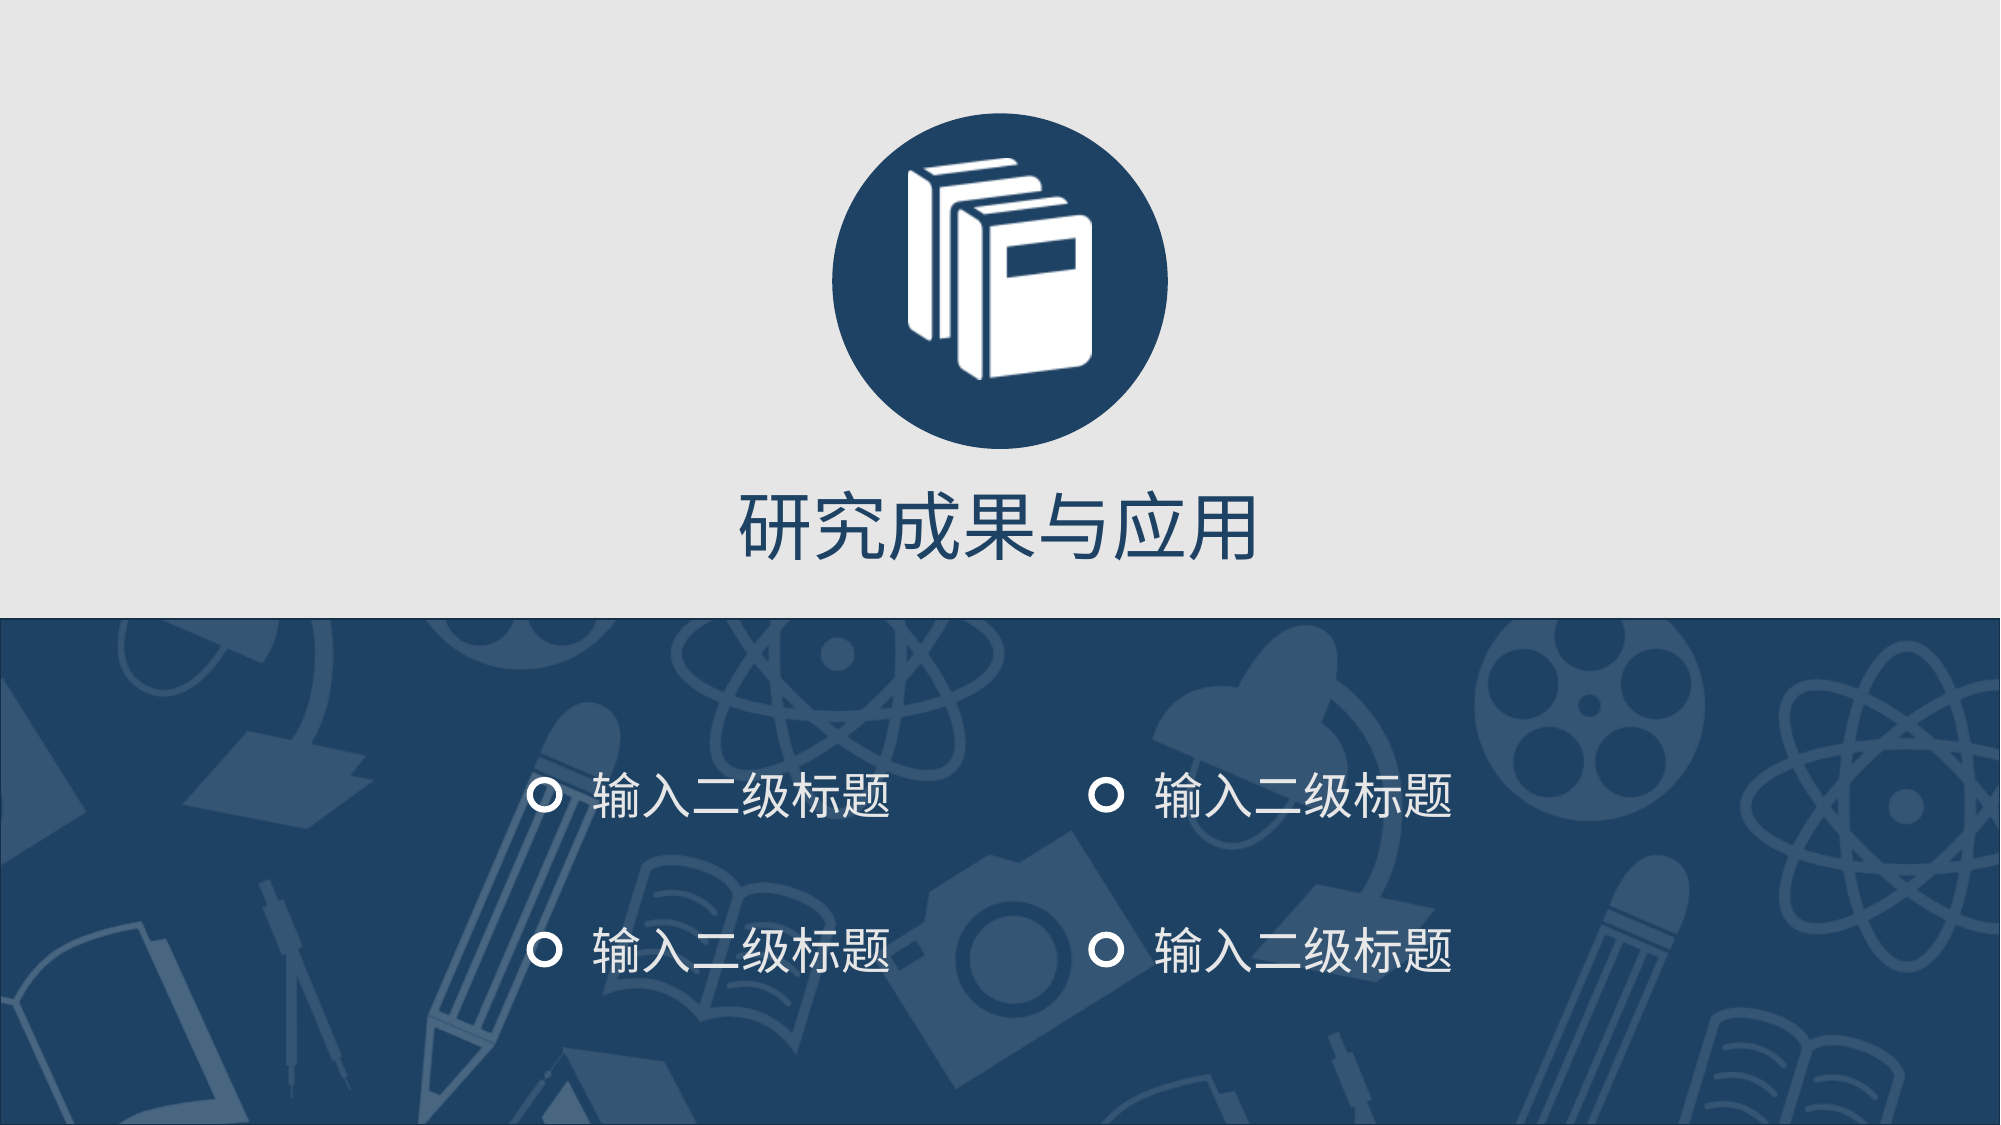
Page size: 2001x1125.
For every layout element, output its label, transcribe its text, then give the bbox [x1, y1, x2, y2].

text_box 研究成果与应用 [722, 472, 1278, 577]
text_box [832, 113, 1168, 449]
text_box [0, 618, 2000, 1125]
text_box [529, 756, 1471, 988]
